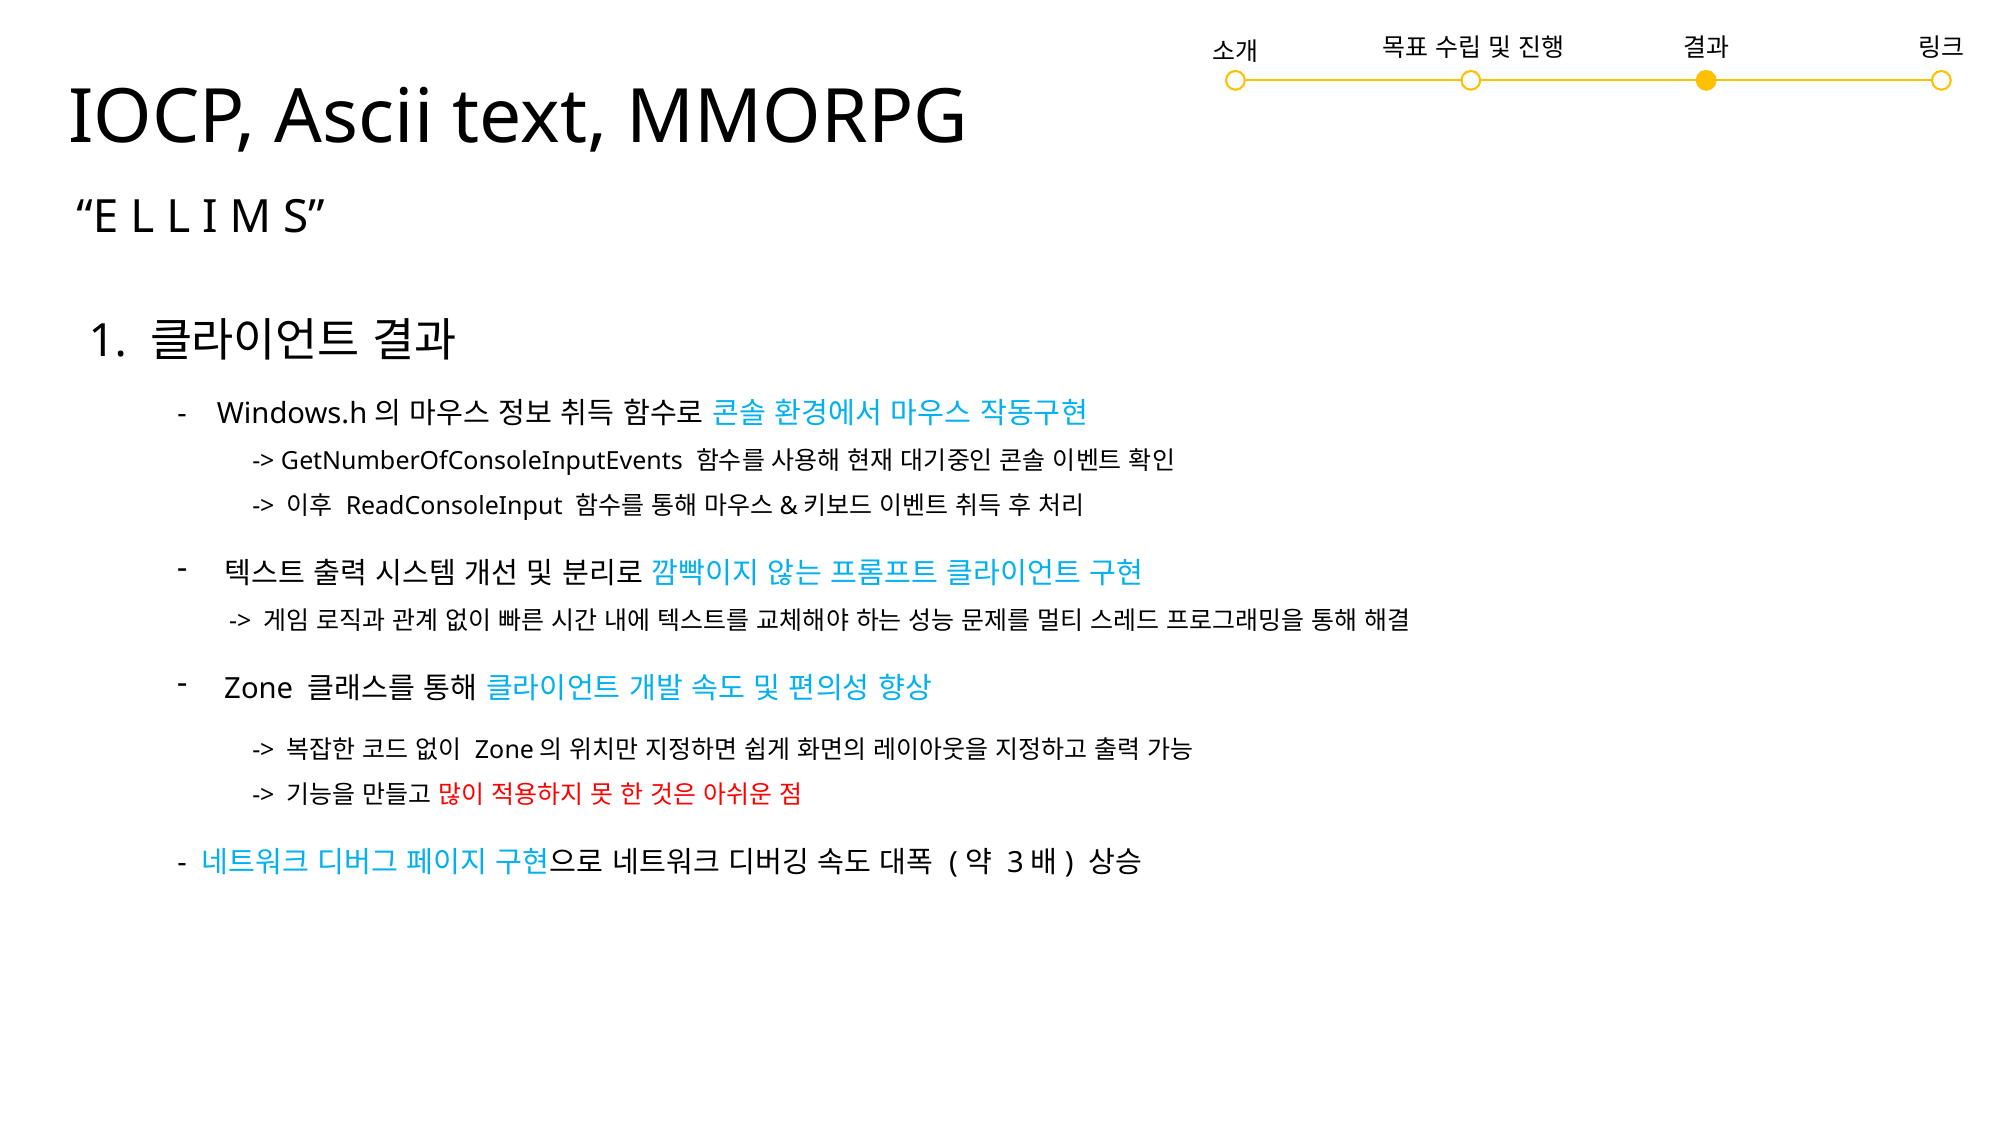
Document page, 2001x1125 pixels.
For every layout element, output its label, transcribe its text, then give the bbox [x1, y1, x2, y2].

text_box 목표 수립 및 진행 [1367, 24, 1580, 69]
text_box 결과 [1668, 23, 1745, 69]
text_box 1. 클라이언트 결과 [73, 275, 472, 373]
text_box “E L L I M S” [61, 179, 340, 249]
text_box [1931, 69, 1952, 91]
text_box [1224, 74, 1246, 91]
text_box - Windows.h의 마우스 정보 취득 함수로 콘솔 환경에서 마우스 작동구현 -> GetNumberOfConsoleInputEvents 함수를 사용해 현재 대기중인 콘솔 이벤트 확인 -> 이후 ReadConsoleInput 함수를 통해 마우스&키보드 이벤트 취득 후 처리 텍스트 출력 시스템 개선 및 분리로 깜빡이지 않는 프롬프트 클라이언트 구현 -> 게임 로직과 관계 없이 빠른 시간 내에 텍스트를 교체해야 하는 성능 문제를 멀티 스레드 프로그래밍을 통해 해결 Zone 클래스를 통해 클라이언트 개발 속도 및 편의성 향상 -> 복잡한 코드 없이 Zone의 위치만 지정하면 쉽게 화면의 레이아웃을 지정하고 출력 가능 -> 기능을 만들고 많이 적용하지 못 한 것은 아쉬운 점 - 네트워크 디버그 페이지 구현으로 네트워크 디버깅 속도 대폭 (약 3배) 상승 [162, 369, 1426, 887]
text_box 링크 [1903, 23, 1980, 69]
title IOCP, Ascii text, MMORPG [53, 9, 1246, 228]
text_box [1695, 69, 1717, 91]
text_box [1460, 69, 1482, 91]
text_box 소개 [1197, 28, 1274, 74]
